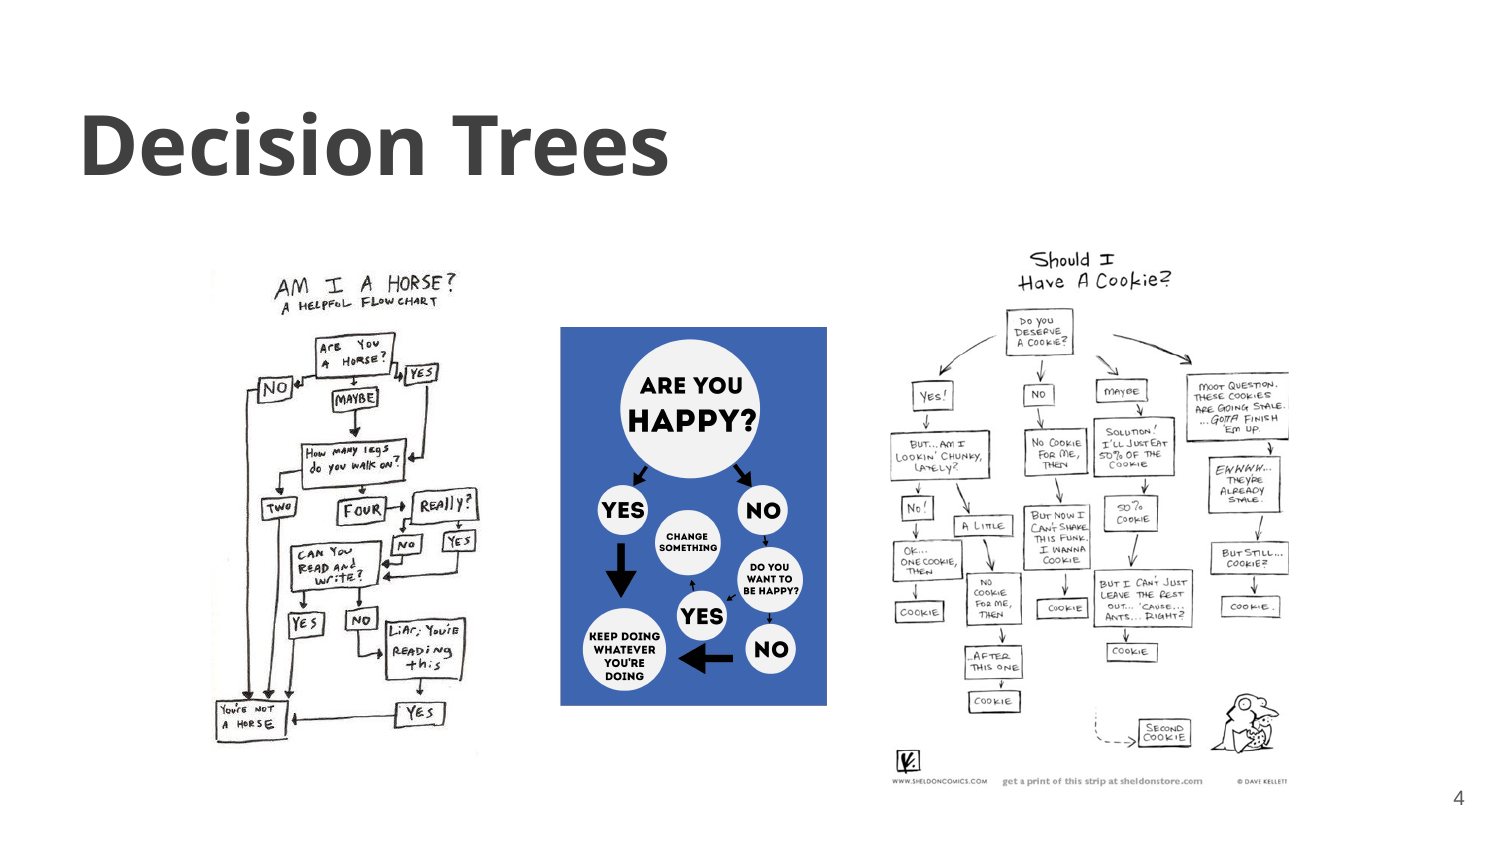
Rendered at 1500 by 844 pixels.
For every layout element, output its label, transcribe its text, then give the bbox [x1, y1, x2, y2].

title Decision Trees [62, 77, 1246, 172]
slide_number 4 [1389, 764, 1480, 830]
picture [557, 326, 828, 706]
picture [210, 270, 494, 763]
picture [890, 246, 1289, 787]
